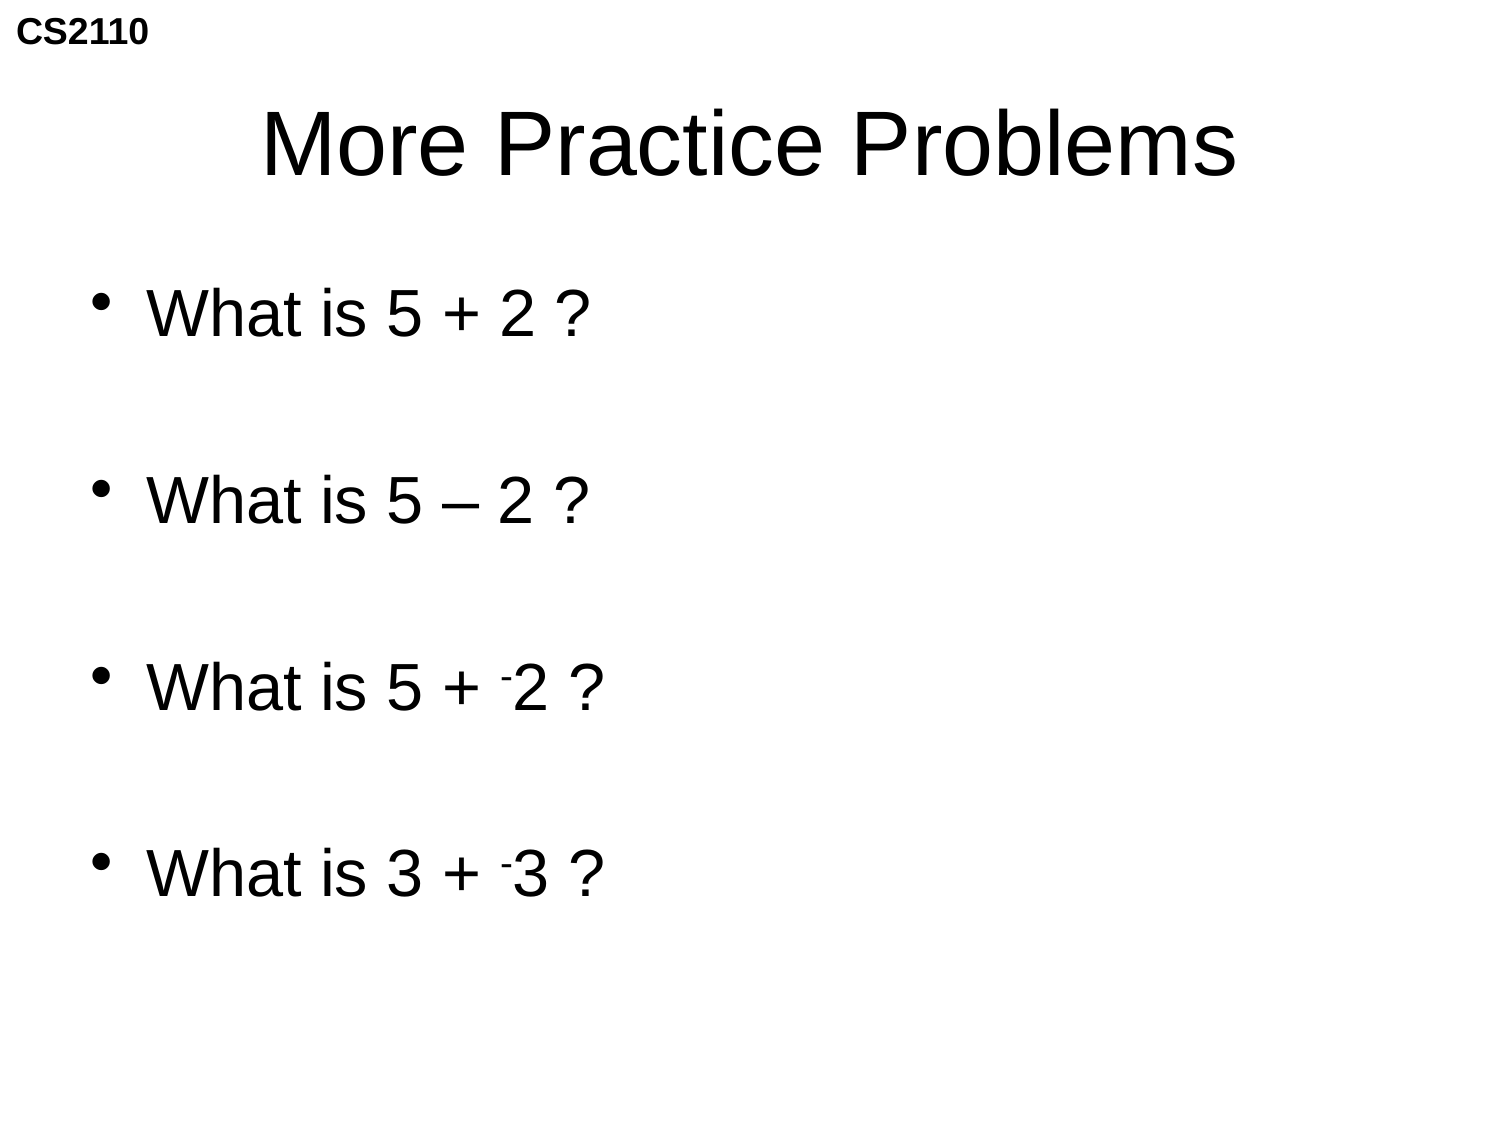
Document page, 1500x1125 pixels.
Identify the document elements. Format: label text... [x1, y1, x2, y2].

list What is 5 + 2 ? What is 5 – 2 ? What is 5 + -2 ? What is 3 + -3 ? [75, 262, 1425, 1100]
title More Practice Problems [75, 45, 1425, 233]
